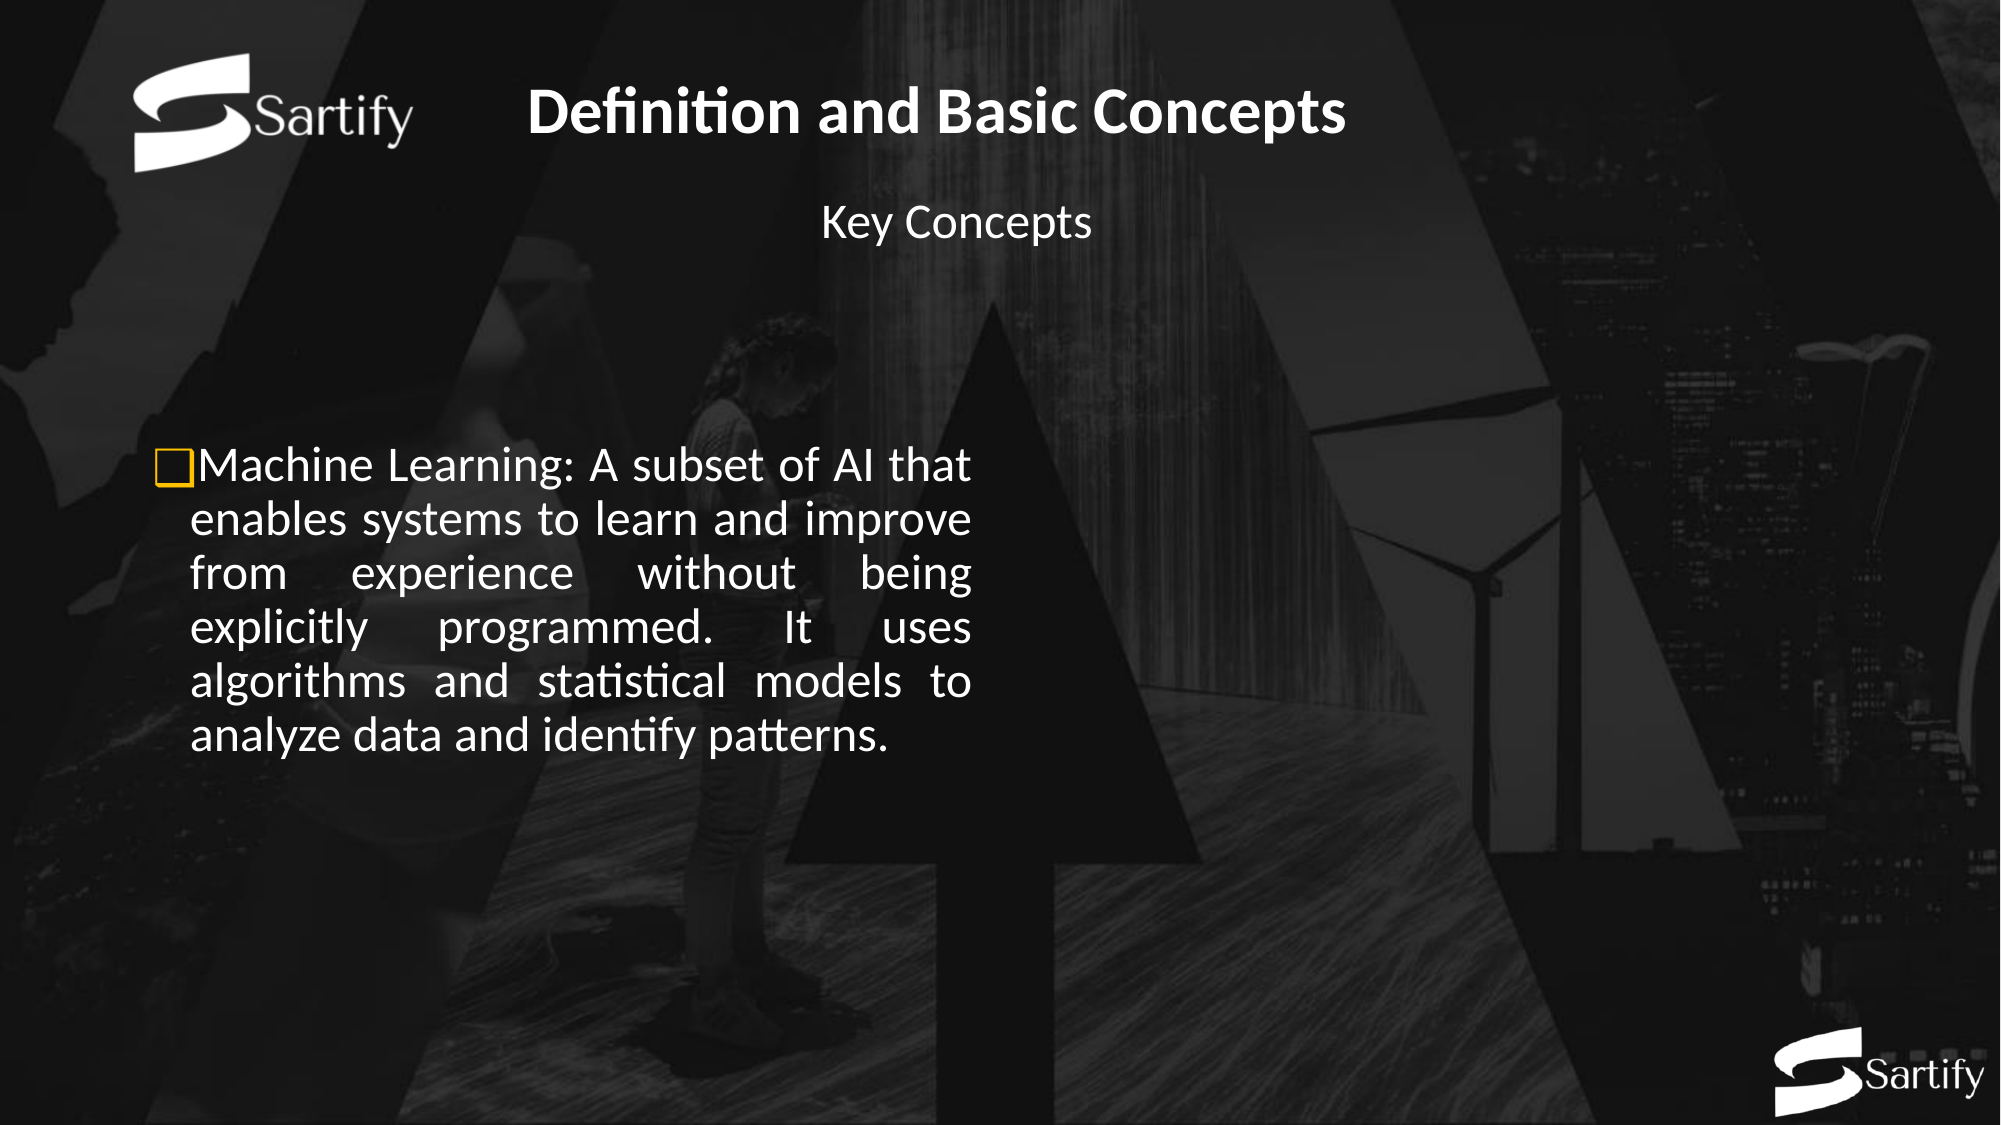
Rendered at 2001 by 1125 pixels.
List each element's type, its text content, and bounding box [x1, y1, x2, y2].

title Definition and Basic Concepts [512, 3, 1838, 221]
text_box Key Concepts [532, 188, 1383, 267]
picture [0, 0, 2001, 1125]
list Machine Learning: A subset of AI that enables systems to learn and improve from experience without being explicitly programmed. It uses algorithms and statistical models to analyze data and identify patterns. [137, 299, 988, 1014]
